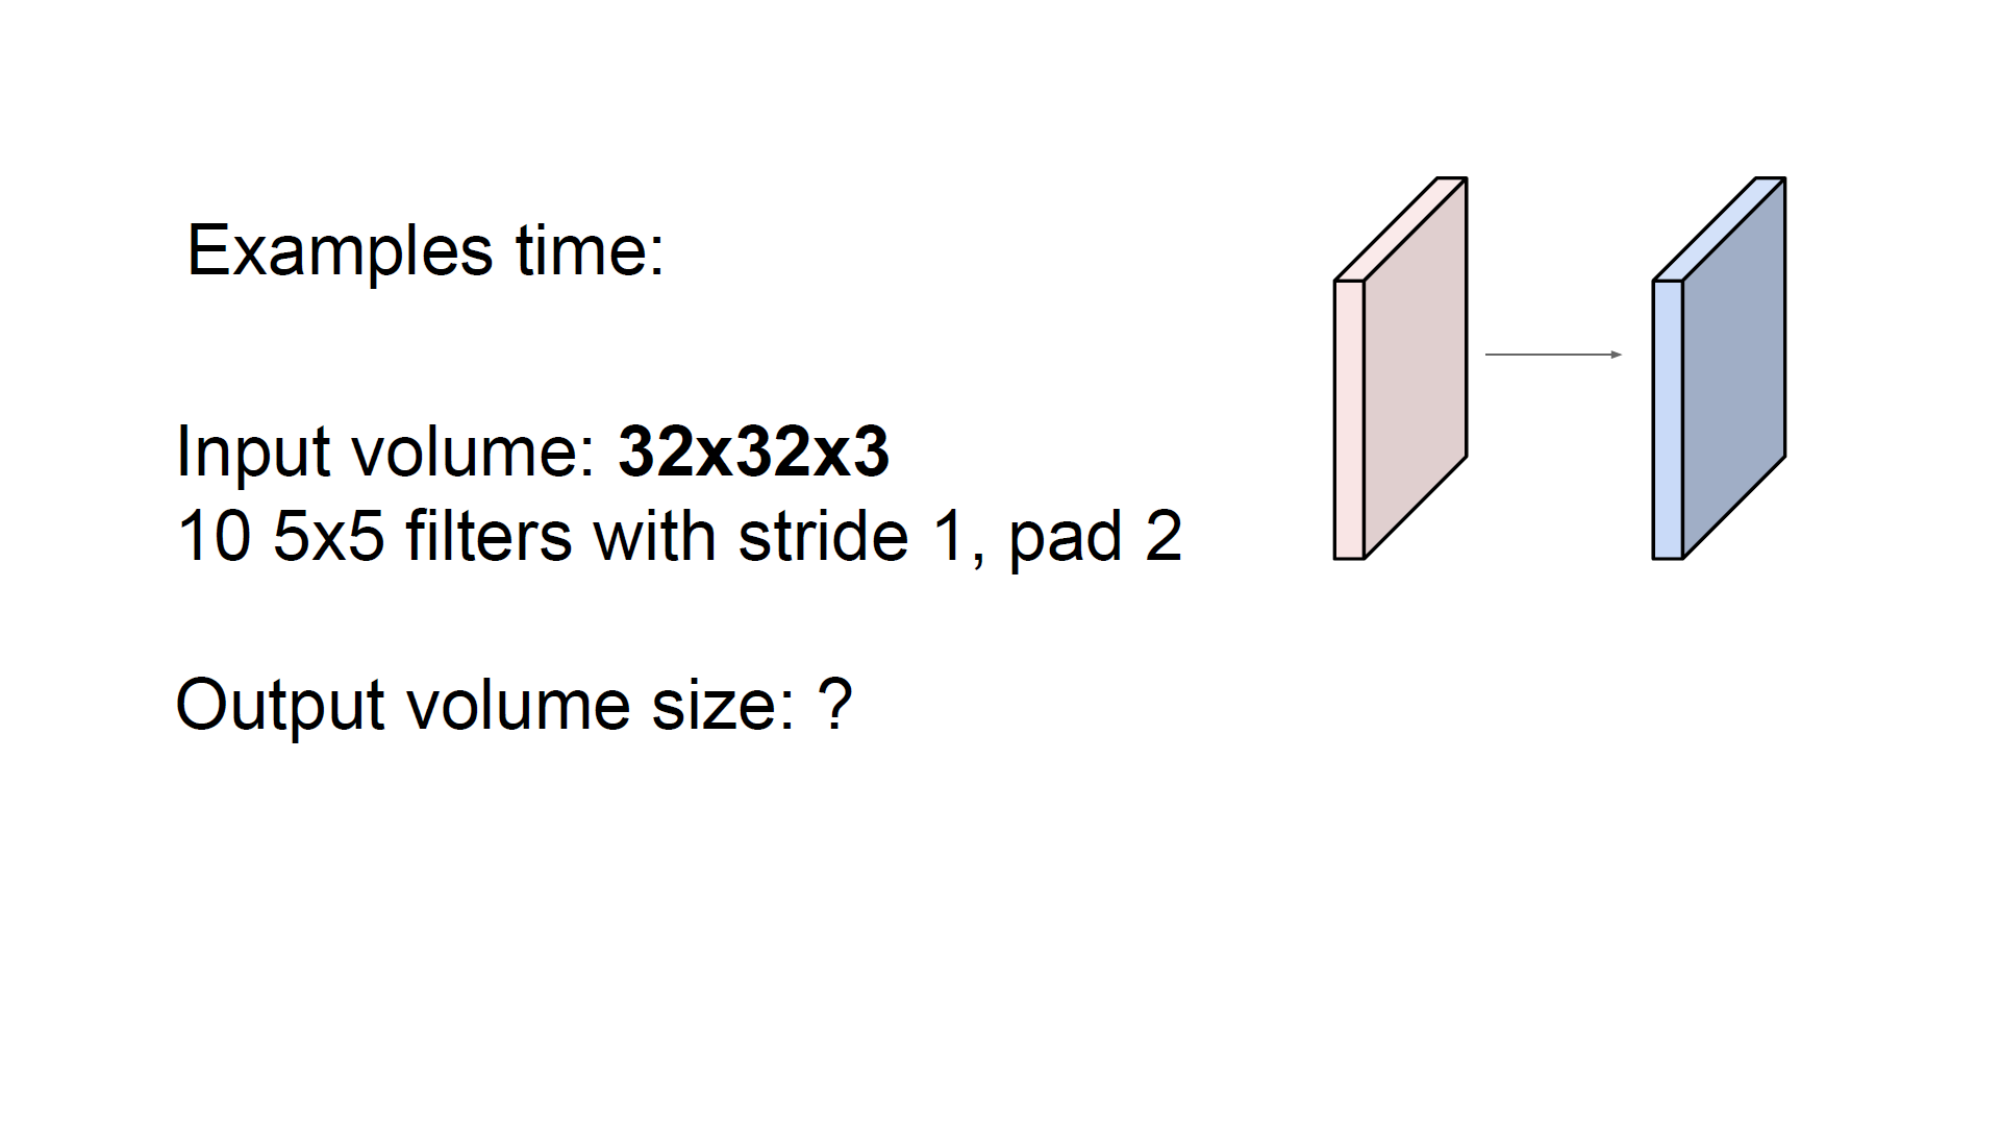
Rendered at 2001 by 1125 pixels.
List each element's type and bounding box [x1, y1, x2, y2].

picture [152, 157, 1807, 987]
